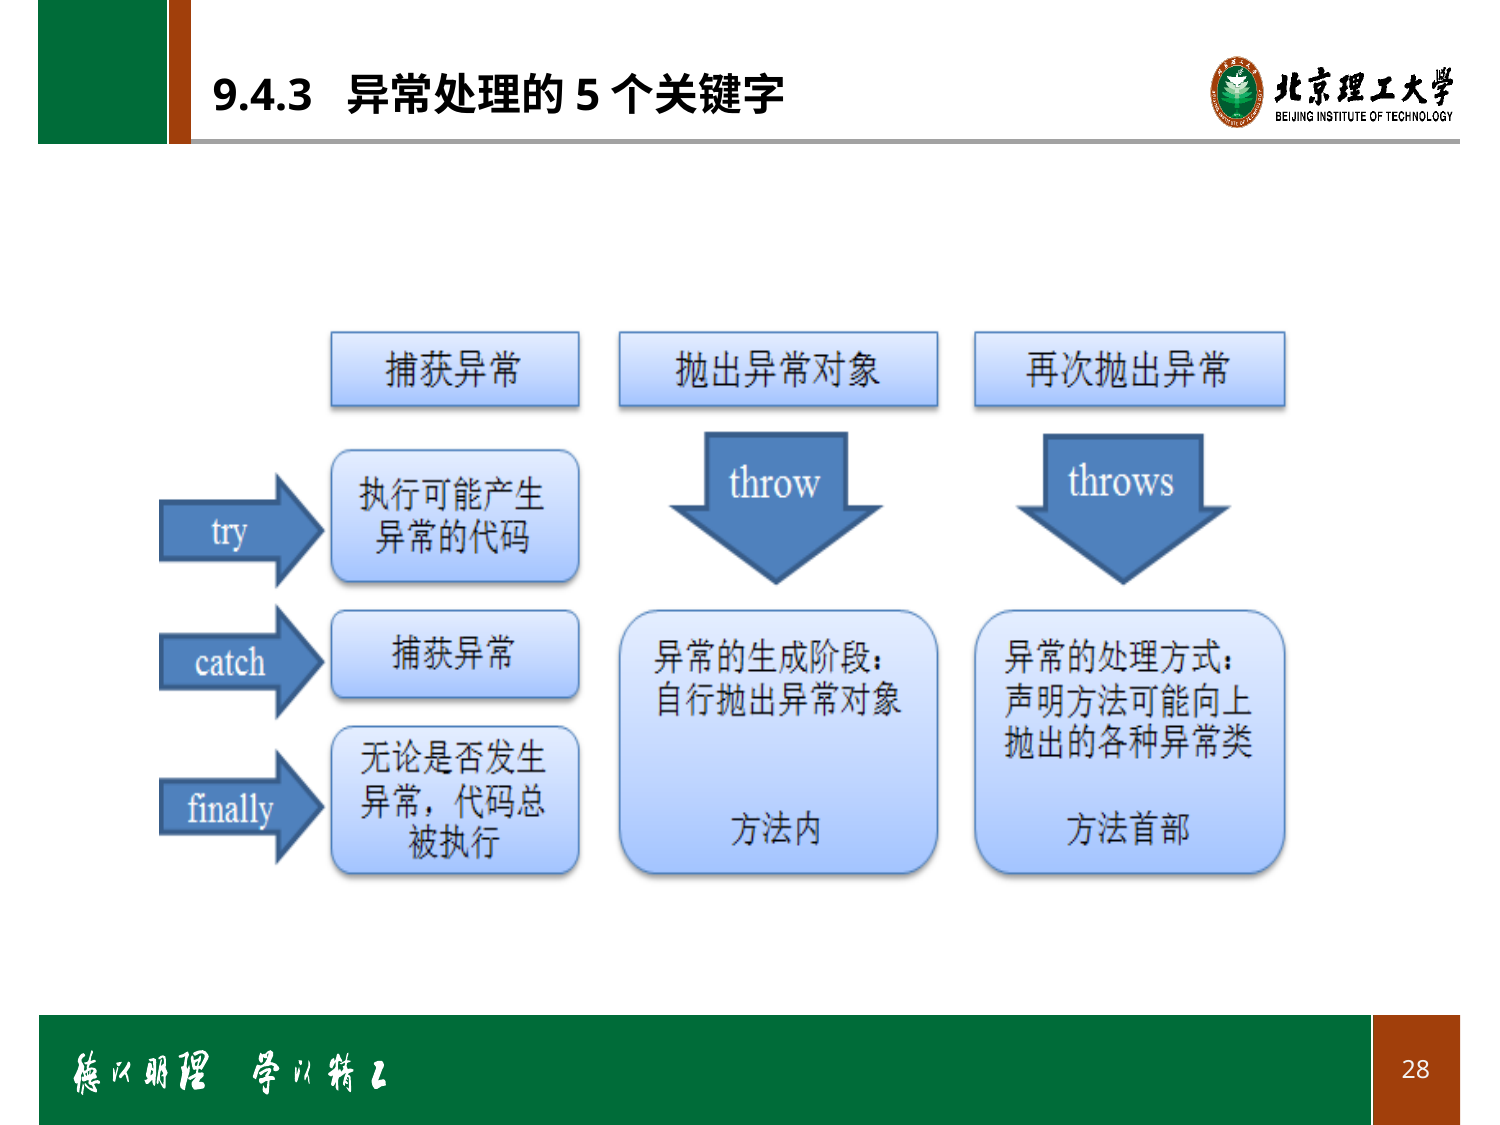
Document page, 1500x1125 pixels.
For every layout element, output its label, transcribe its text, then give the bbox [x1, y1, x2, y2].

title 9.4.3 异常处理的5个关键字 [197, 64, 1262, 128]
picture [1210, 56, 1453, 128]
picture [159, 326, 1294, 899]
